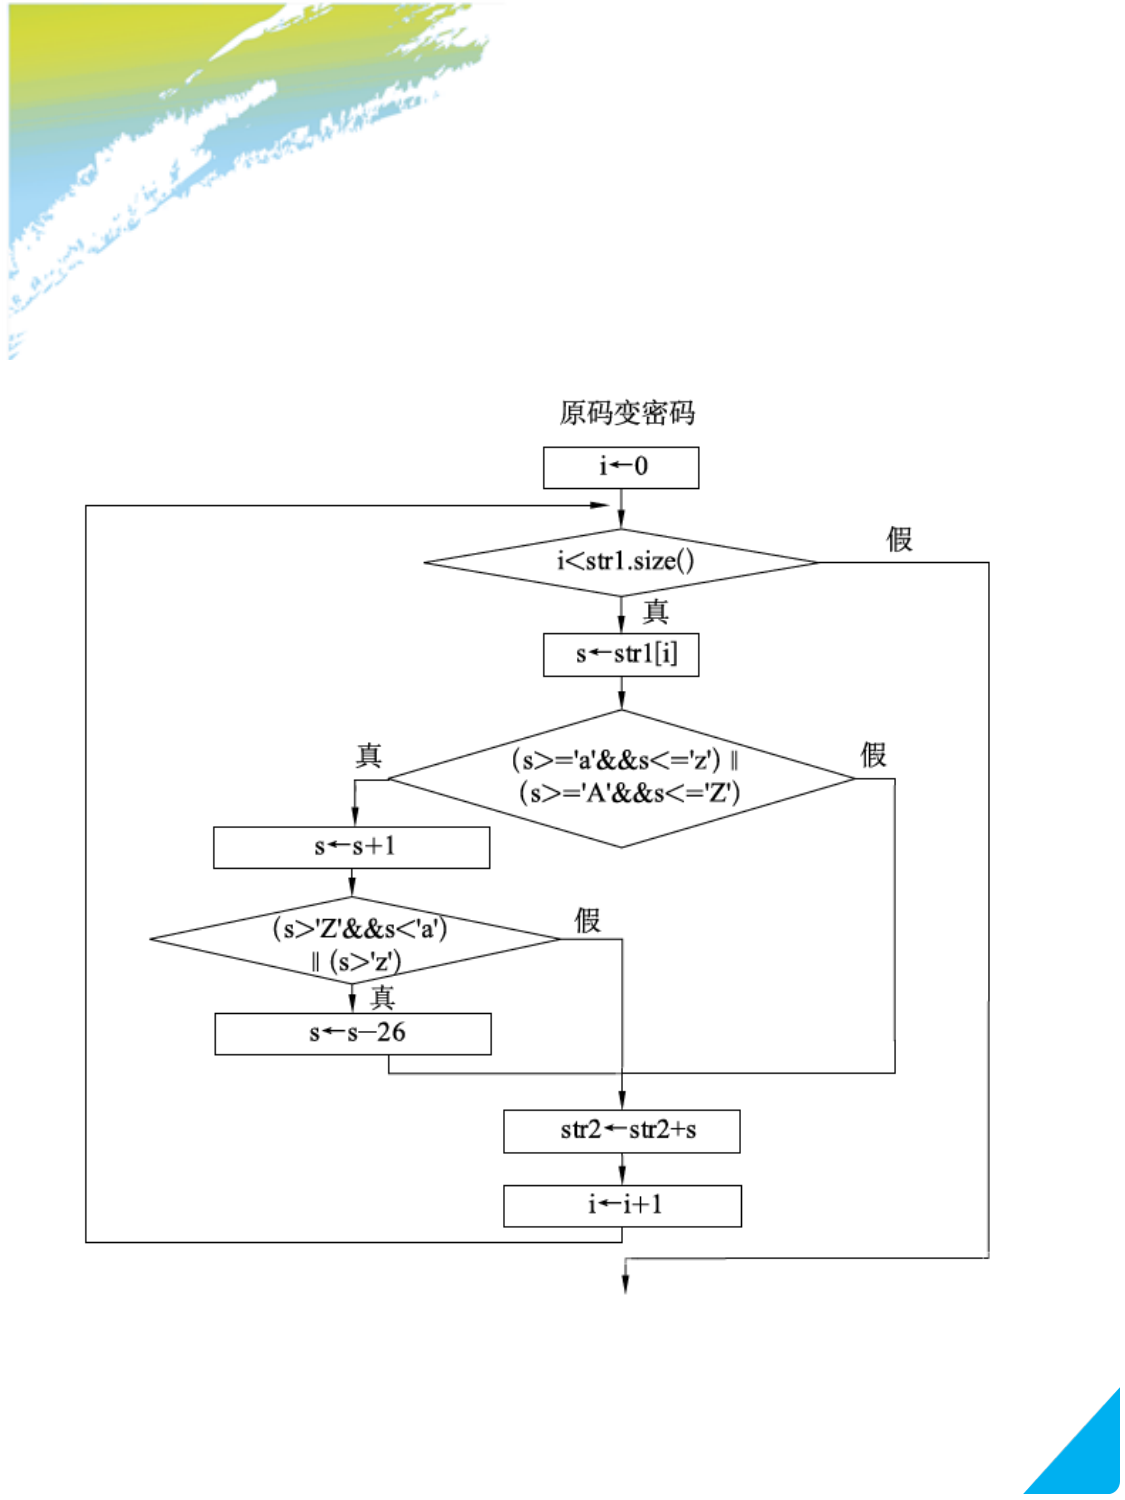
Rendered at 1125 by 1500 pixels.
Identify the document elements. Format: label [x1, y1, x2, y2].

picture [1023, 1387, 1118, 1492]
text_box [1, 0, 523, 360]
picture [0, 360, 1125, 1316]
picture [1114, 1487, 1120, 1494]
